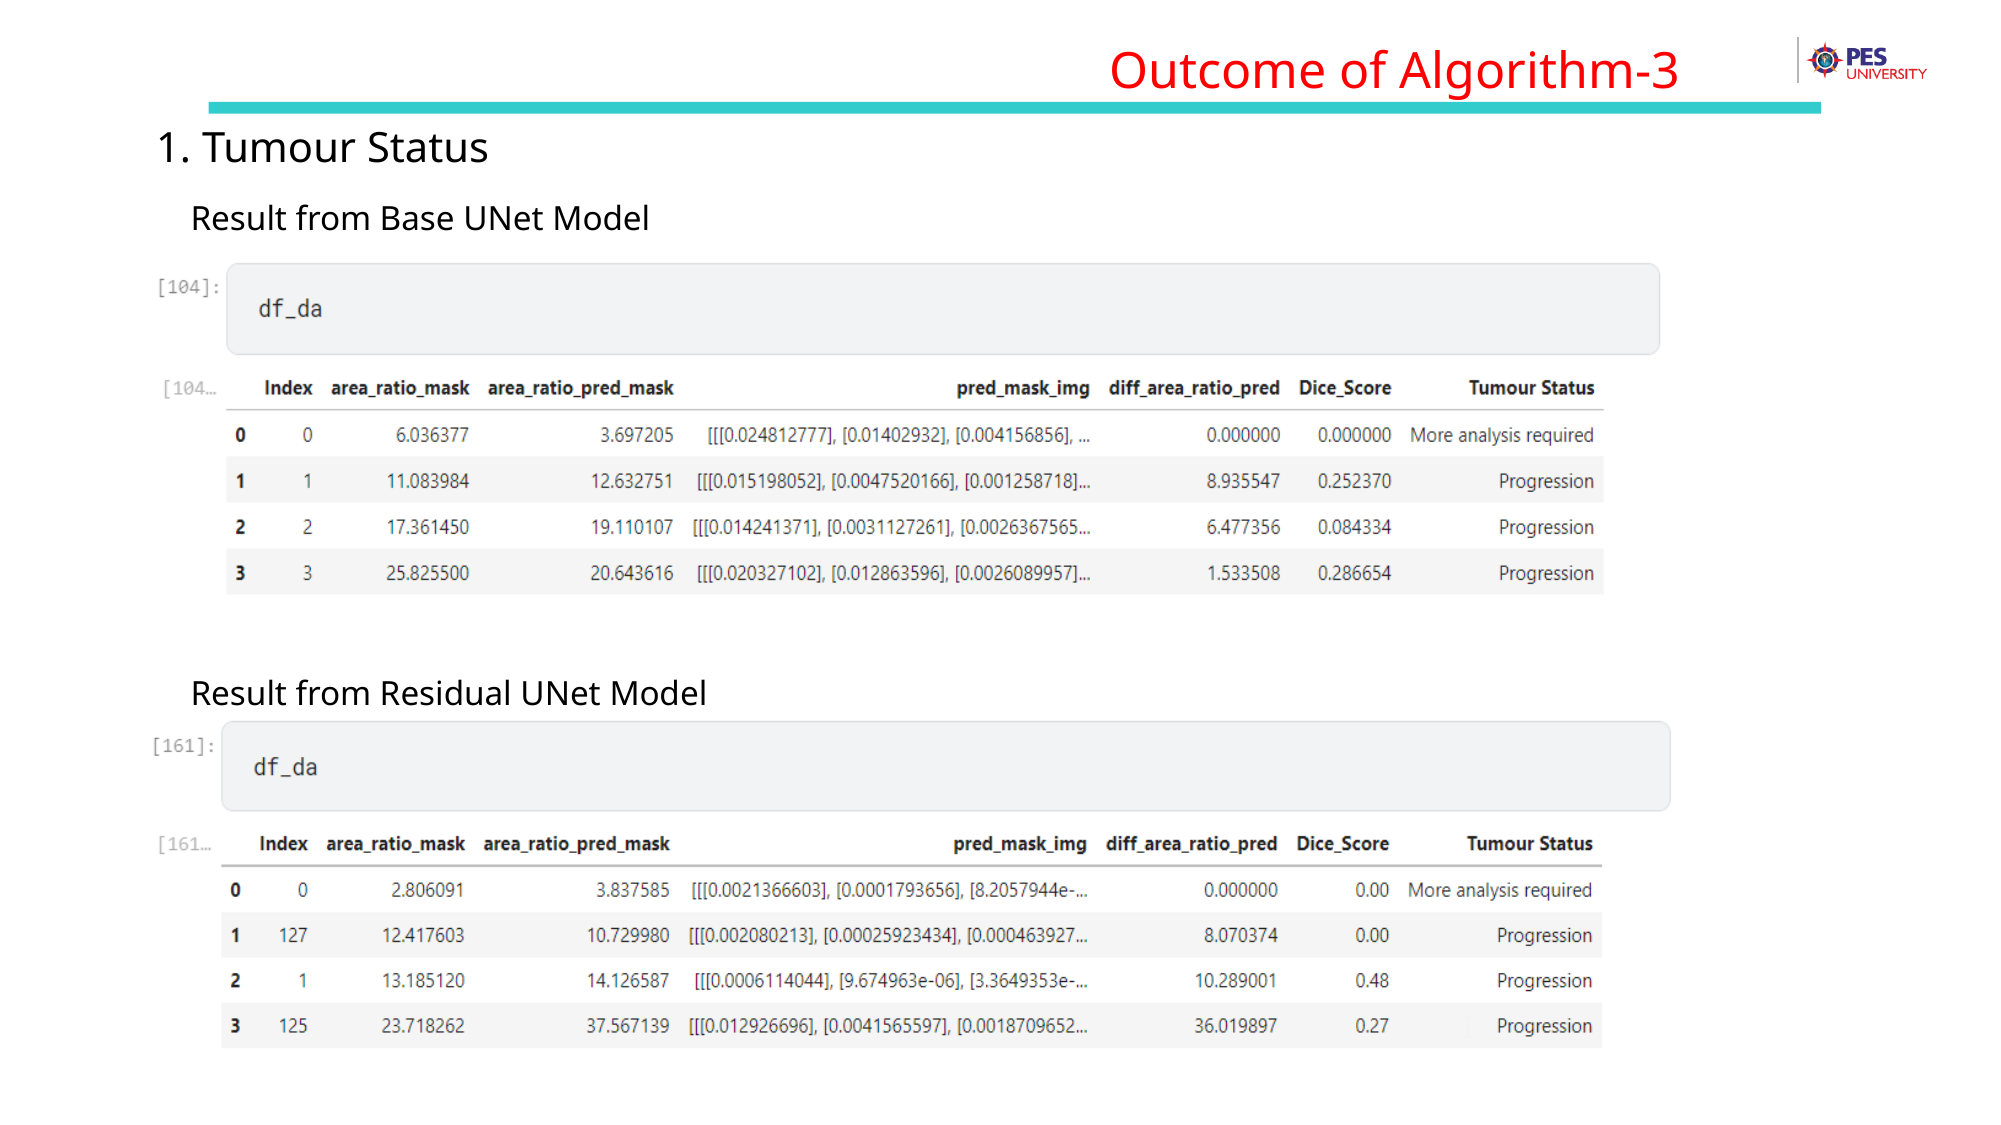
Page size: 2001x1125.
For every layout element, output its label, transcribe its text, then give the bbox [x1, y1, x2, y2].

text_box Result from Residual UNet Model [175, 664, 1547, 712]
picture [1806, 41, 1927, 79]
text_box 1. Tumour Status [125, 113, 504, 179]
text_box Outcome of Algorithm-3 [1094, 30, 1792, 106]
picture [143, 250, 1675, 642]
text_box [208, 101, 1822, 114]
text_box Result from Base UNet Model [175, 189, 1547, 245]
picture [139, 712, 1687, 1078]
